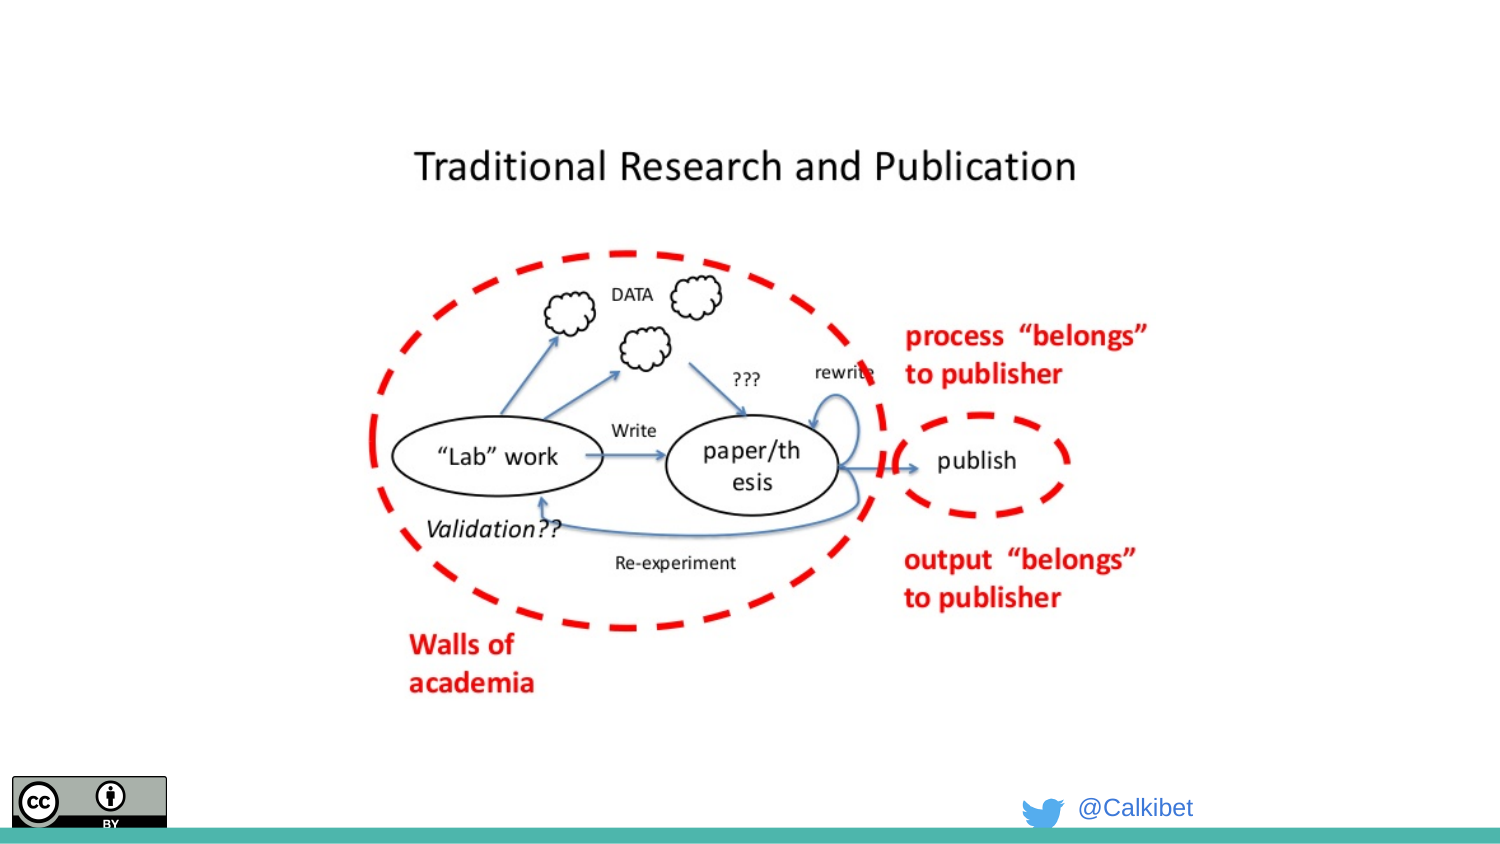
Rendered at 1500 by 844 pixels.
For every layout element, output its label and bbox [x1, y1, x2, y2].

picture [12, 776, 167, 827]
picture [1010, 794, 1069, 827]
picture [344, 109, 1156, 719]
